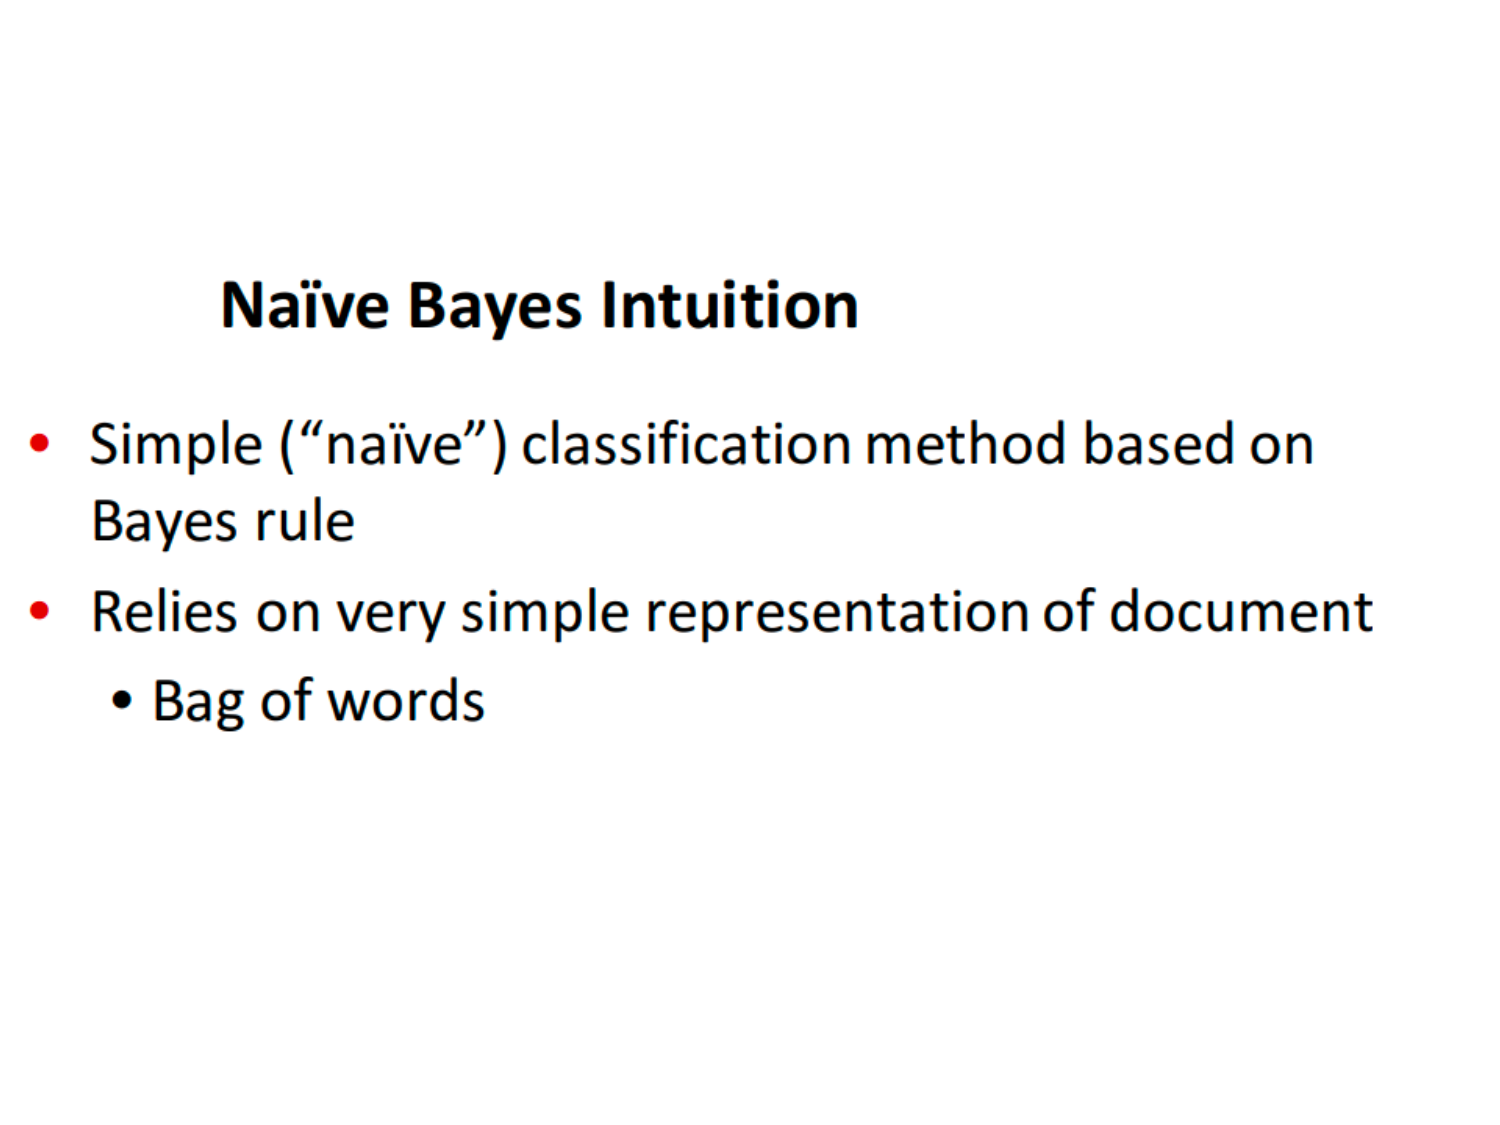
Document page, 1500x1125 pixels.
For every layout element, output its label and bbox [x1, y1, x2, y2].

picture [9, 229, 1490, 896]
